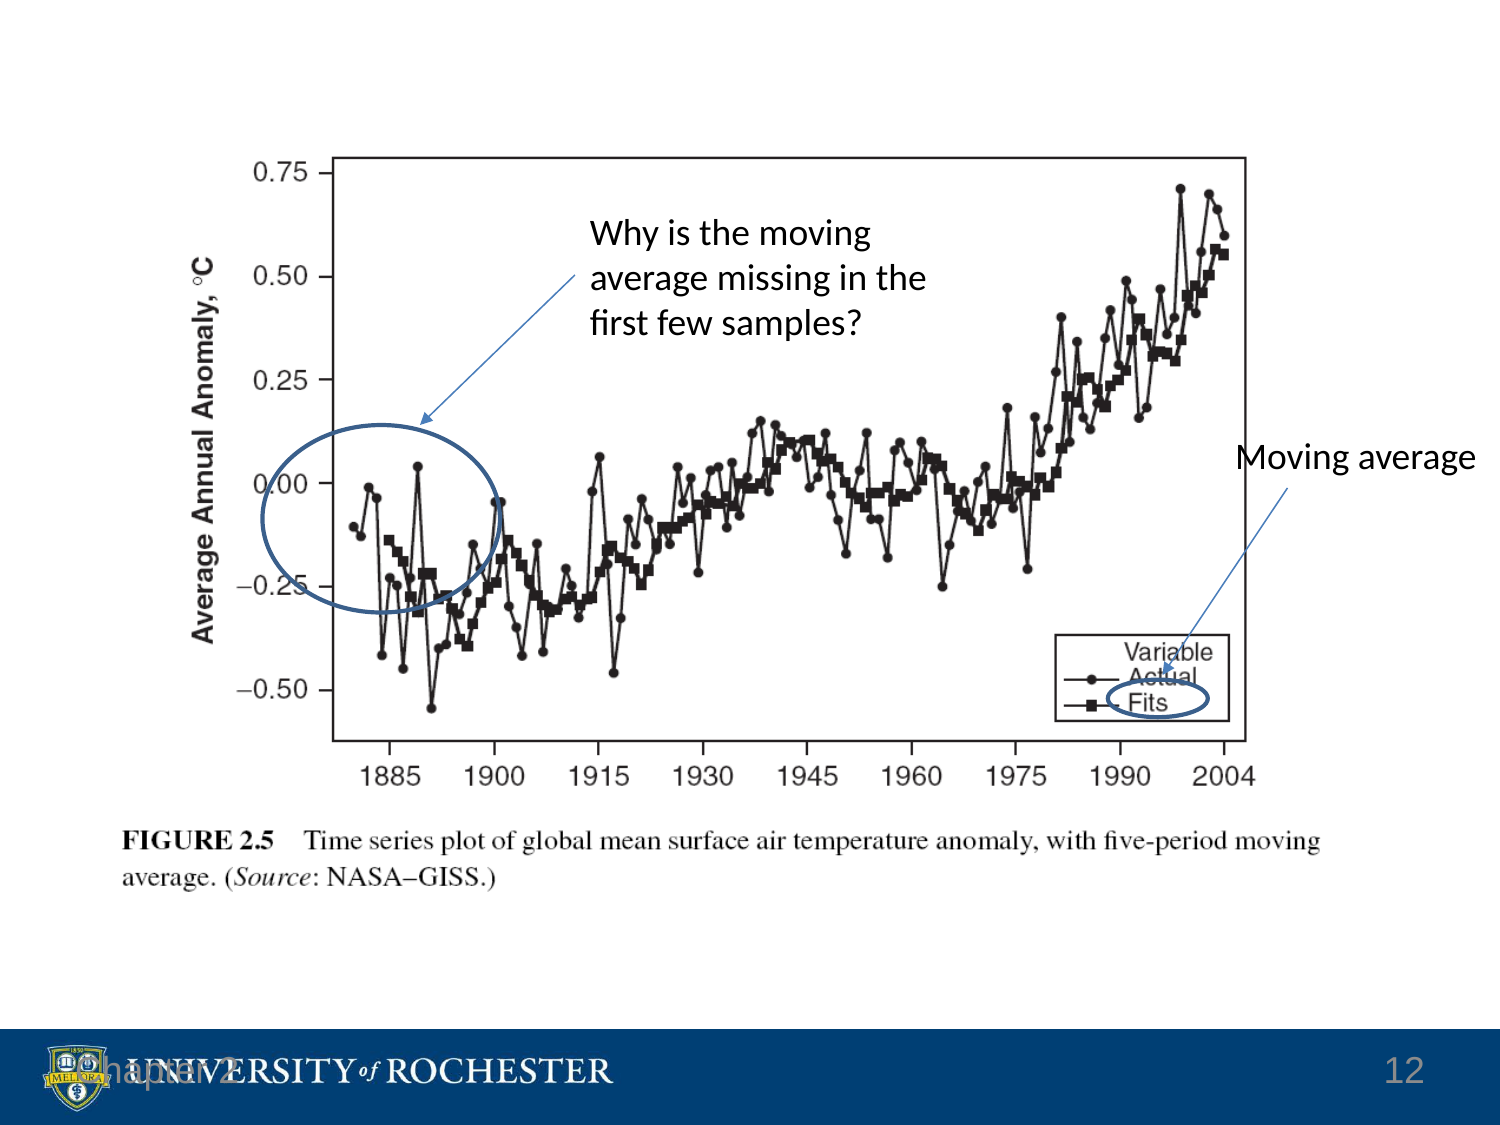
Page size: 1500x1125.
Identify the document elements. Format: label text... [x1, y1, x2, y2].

slide_number Chapter 2 [75, 1046, 420, 1103]
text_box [1162, 487, 1288, 676]
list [74, 125, 1426, 925]
text_box Moving average [1429, 424, 1492, 485]
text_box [419, 274, 576, 426]
picture [0, 1029, 1500, 1125]
slide_number 12 [1080, 1046, 1425, 1103]
